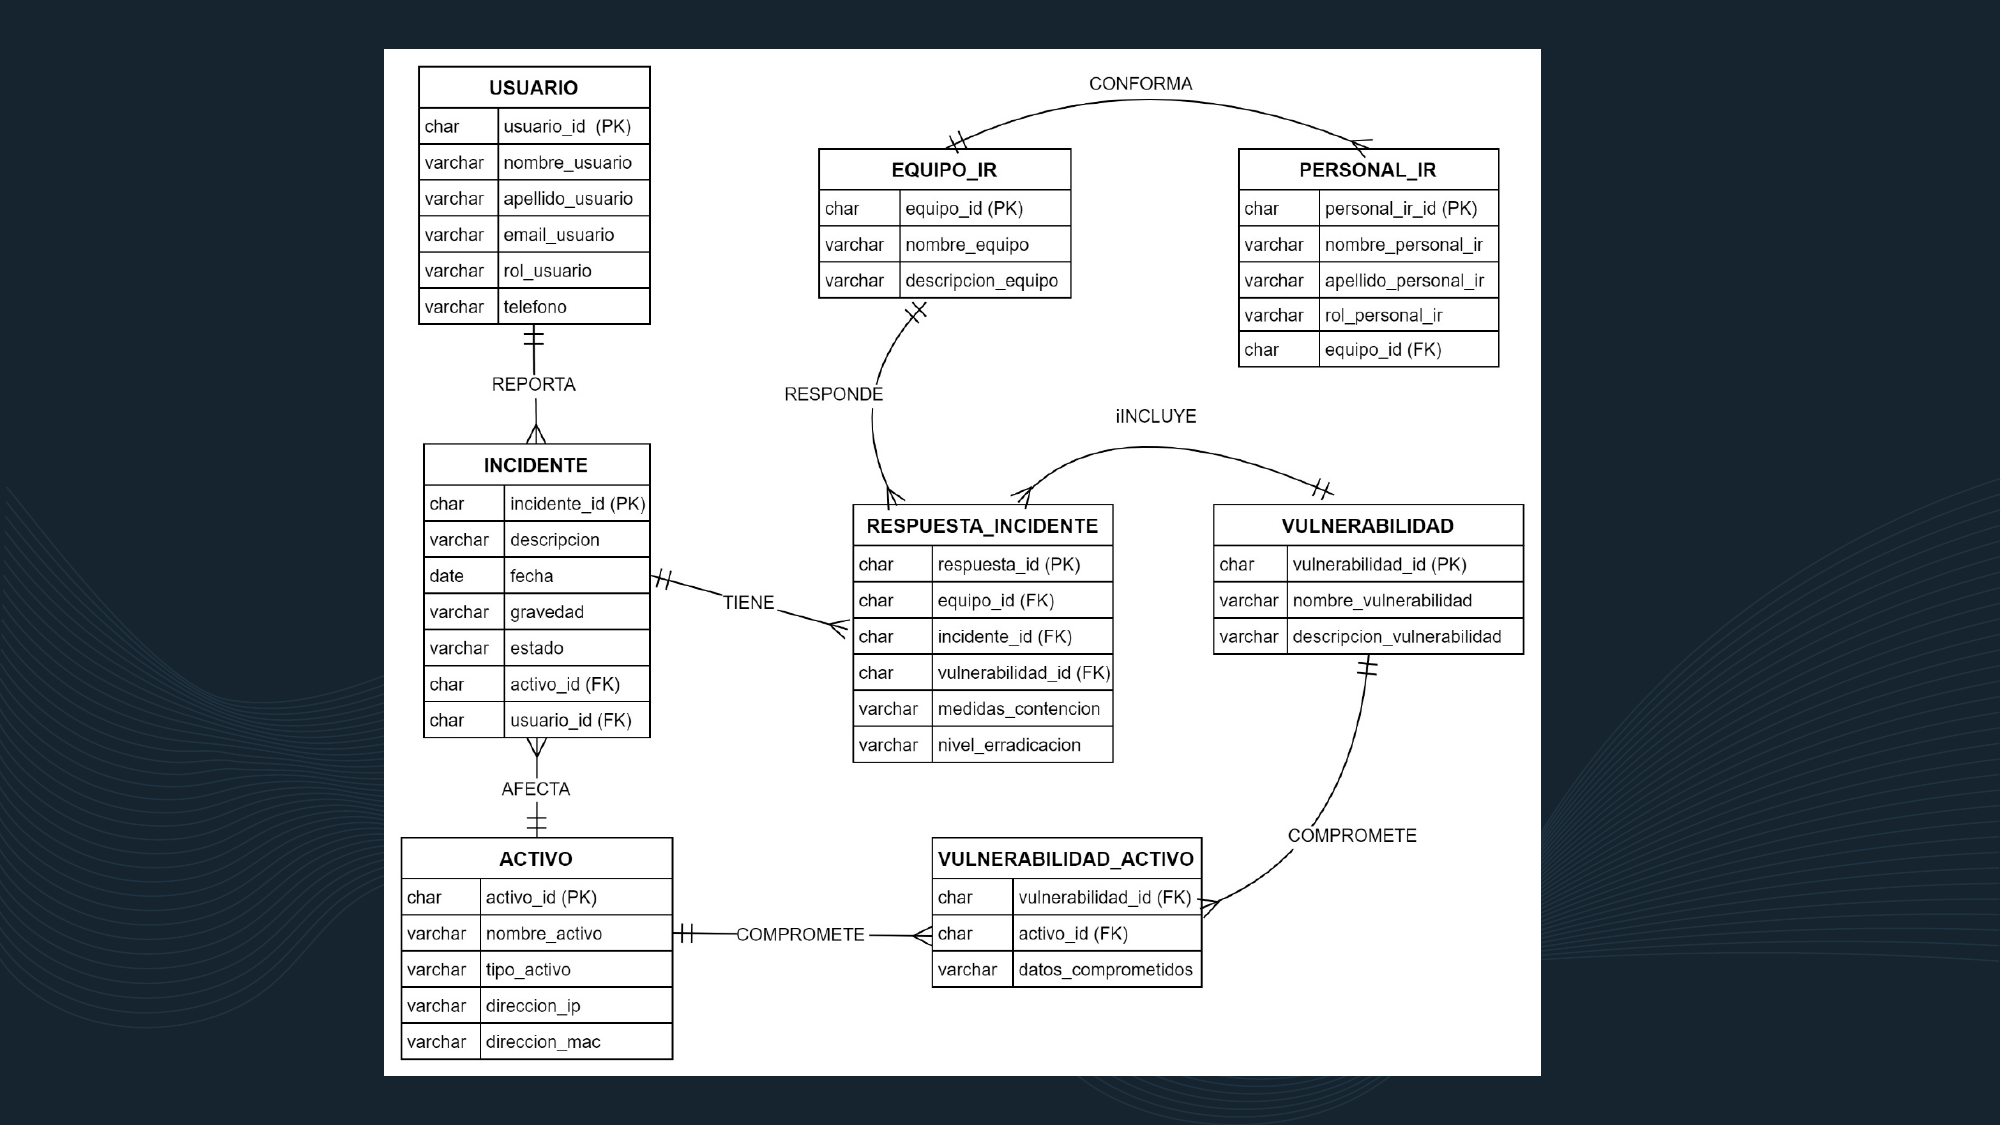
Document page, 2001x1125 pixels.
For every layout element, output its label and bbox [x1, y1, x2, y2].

picture [384, 49, 1542, 1076]
